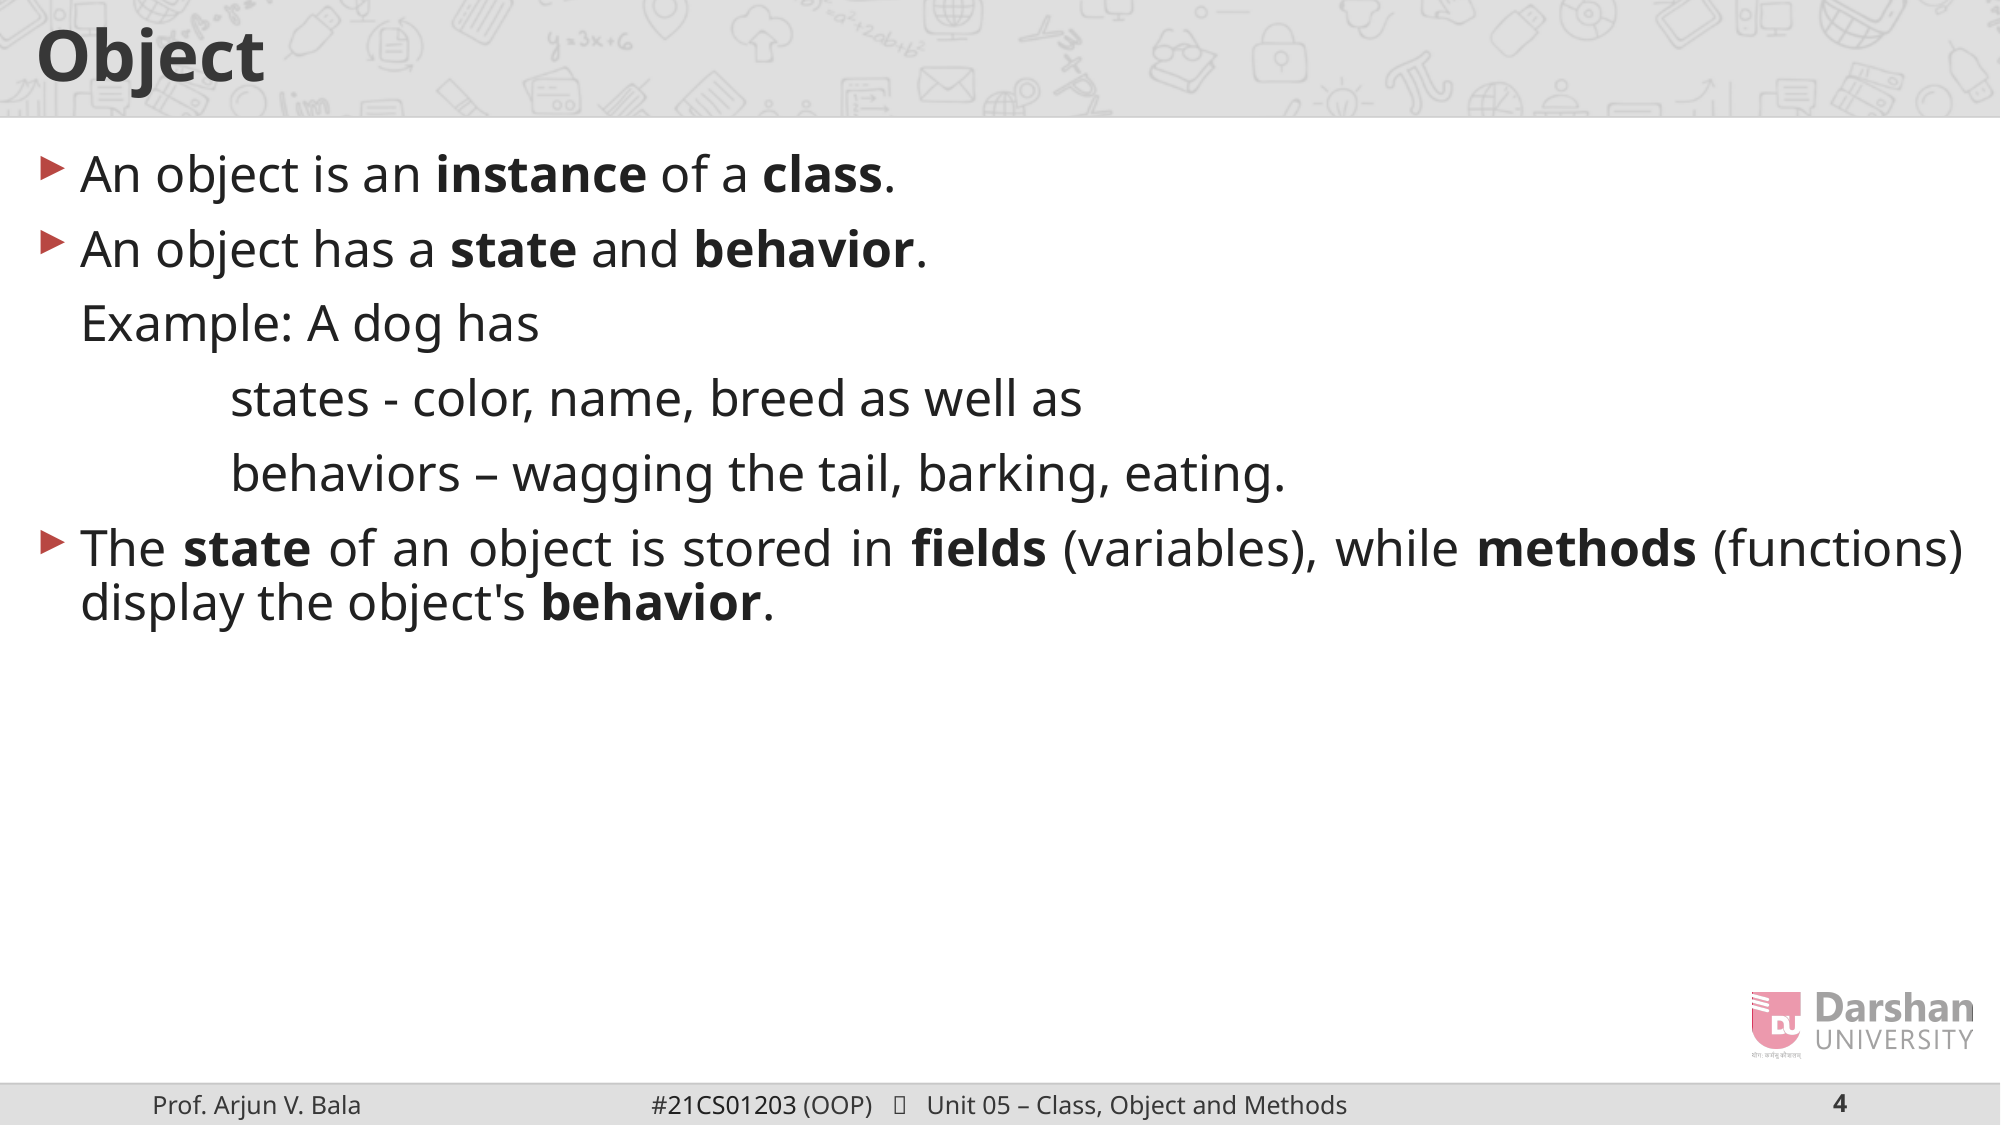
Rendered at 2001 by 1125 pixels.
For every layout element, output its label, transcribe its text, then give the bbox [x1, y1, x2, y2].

list An object is an instance of a class. An object has a state and behavior. Example: A dog has states - color, name, breed as well as behaviors – wagging the tail, barking, eating. The state of an object is stored in fields (variables), while methods (functions) display the object's behavior. [21, 141, 1979, 1059]
title Object [0, 0, 2000, 117]
